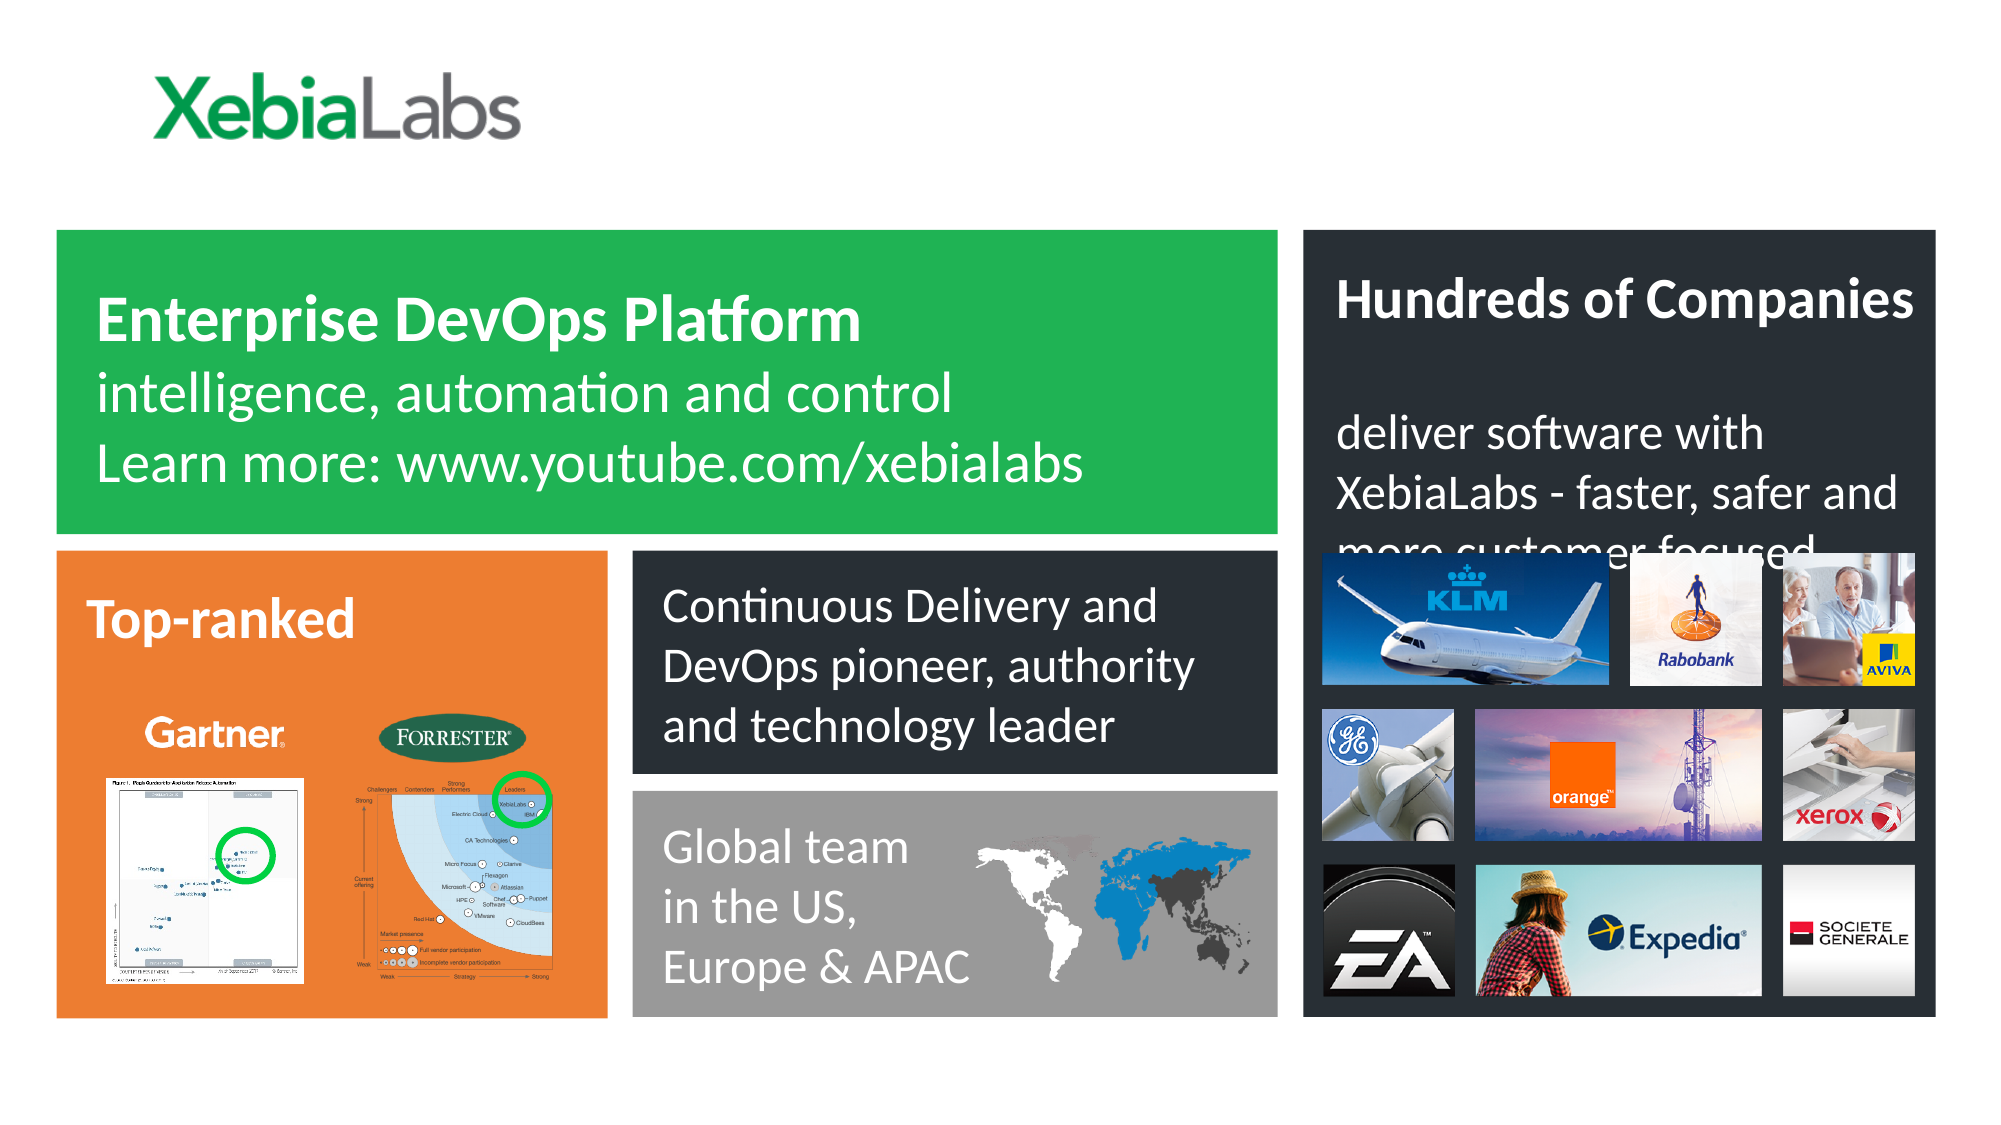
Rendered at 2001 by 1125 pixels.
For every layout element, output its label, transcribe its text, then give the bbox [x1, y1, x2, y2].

text_box Global team in the US, Europe & APAC [632, 790, 1278, 1017]
text_box [506, 773, 538, 778]
picture [151, 70, 523, 142]
picture [106, 778, 304, 984]
picture [1306, 537, 1930, 1011]
picture [1119, 883, 1126, 890]
text_box [56, 229, 66, 535]
picture [352, 778, 556, 985]
text_box Top-ranked [56, 550, 608, 1019]
picture [378, 713, 527, 763]
picture [1122, 851, 1132, 864]
picture [974, 834, 1251, 982]
text_box Hundreds of Companies deliver software with XebiaLabs - faster, safer and more customer focused [1303, 229, 1936, 1017]
text_box Enterprise DevOps Platform intelligence, automation and control Learn more: www.youtube.com/xebialabs [66, 213, 1278, 556]
text_box Continuous Delivery and DevOps pioneer, authority and technology leader [632, 550, 1278, 775]
picture [145, 716, 285, 748]
